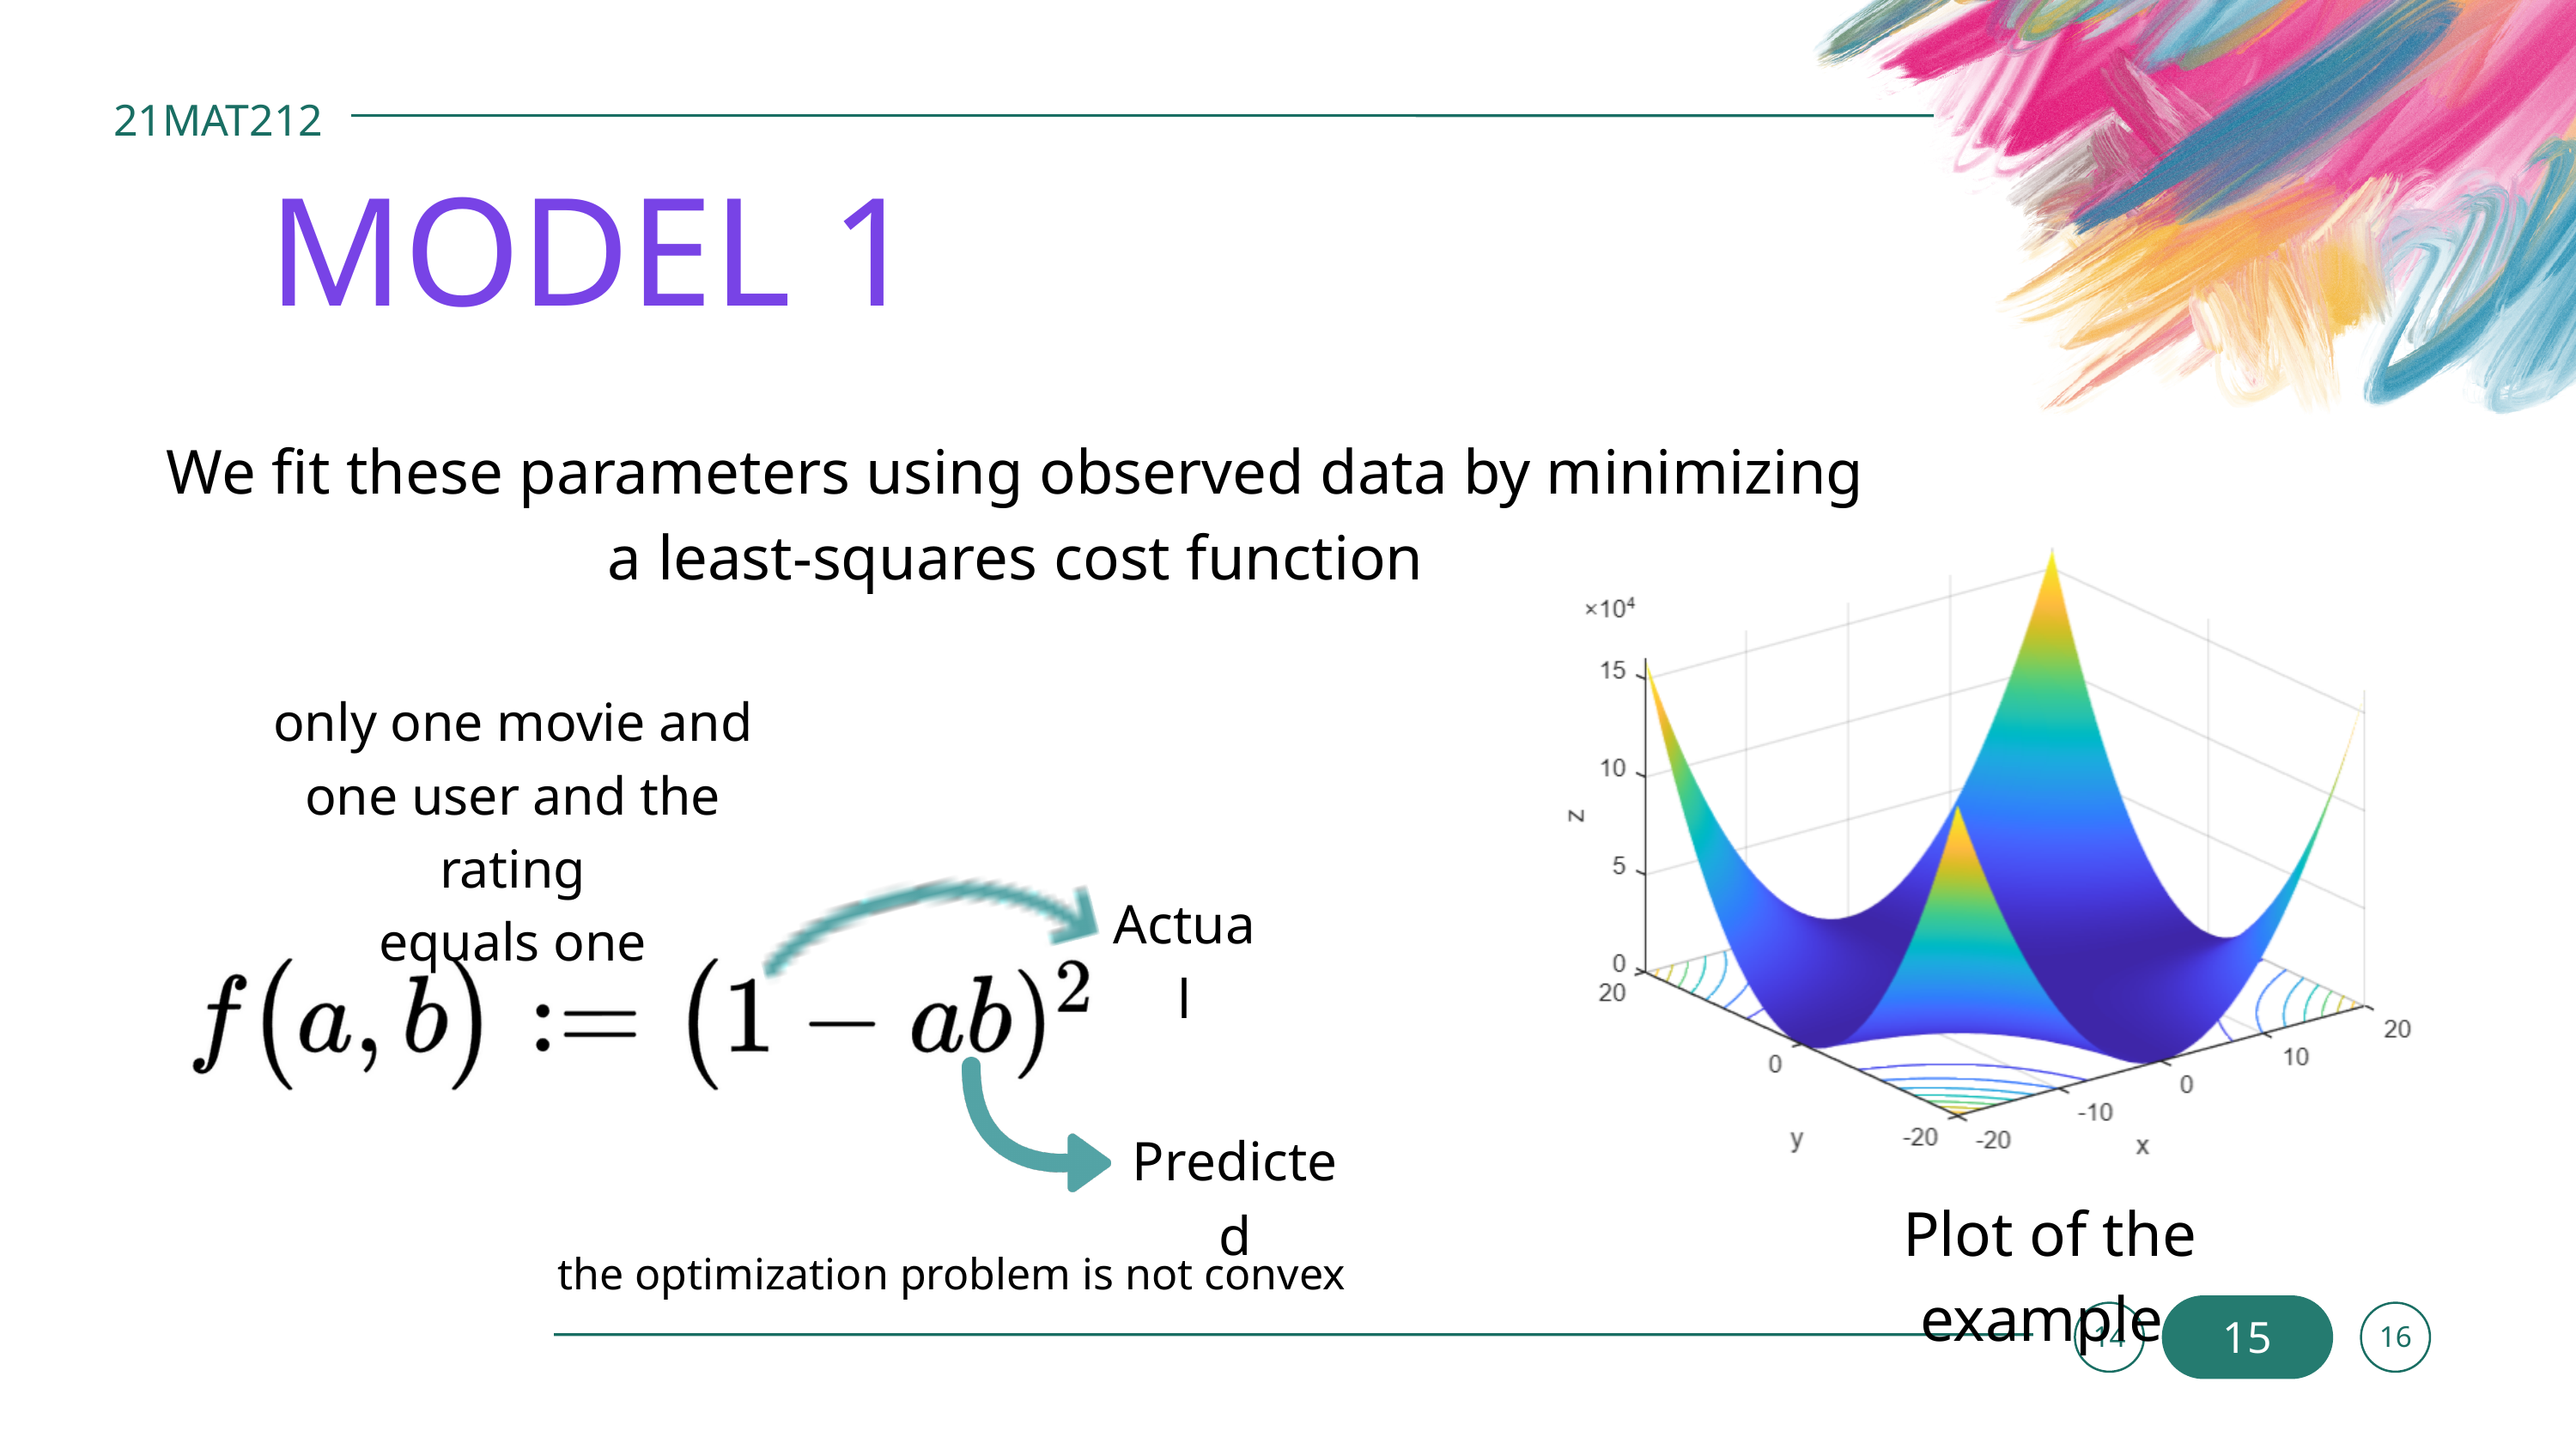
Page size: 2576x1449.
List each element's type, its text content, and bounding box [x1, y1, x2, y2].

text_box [2360, 1301, 2432, 1373]
picture [1779, 0, 2576, 468]
text_box Predicted [1120, 1116, 1350, 1266]
text_box Actual [1110, 879, 1259, 1029]
text_box the optimization problem is not convex [554, 1238, 1350, 1299]
text_box only one movie and one user and the rating equals one [233, 678, 793, 949]
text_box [2073, 1301, 2146, 1373]
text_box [2161, 1294, 2334, 1379]
picture [1518, 530, 2432, 1189]
text_box We fit these parameters using observed data by minimizing a least-squares cost function [144, 421, 1886, 591]
text_box Plot of the example [1777, 1196, 2323, 1354]
text_box 21MAT212 [89, 85, 324, 145]
text_box MODEL 1 [3, 223, 1221, 336]
picture [187, 728, 1112, 1193]
